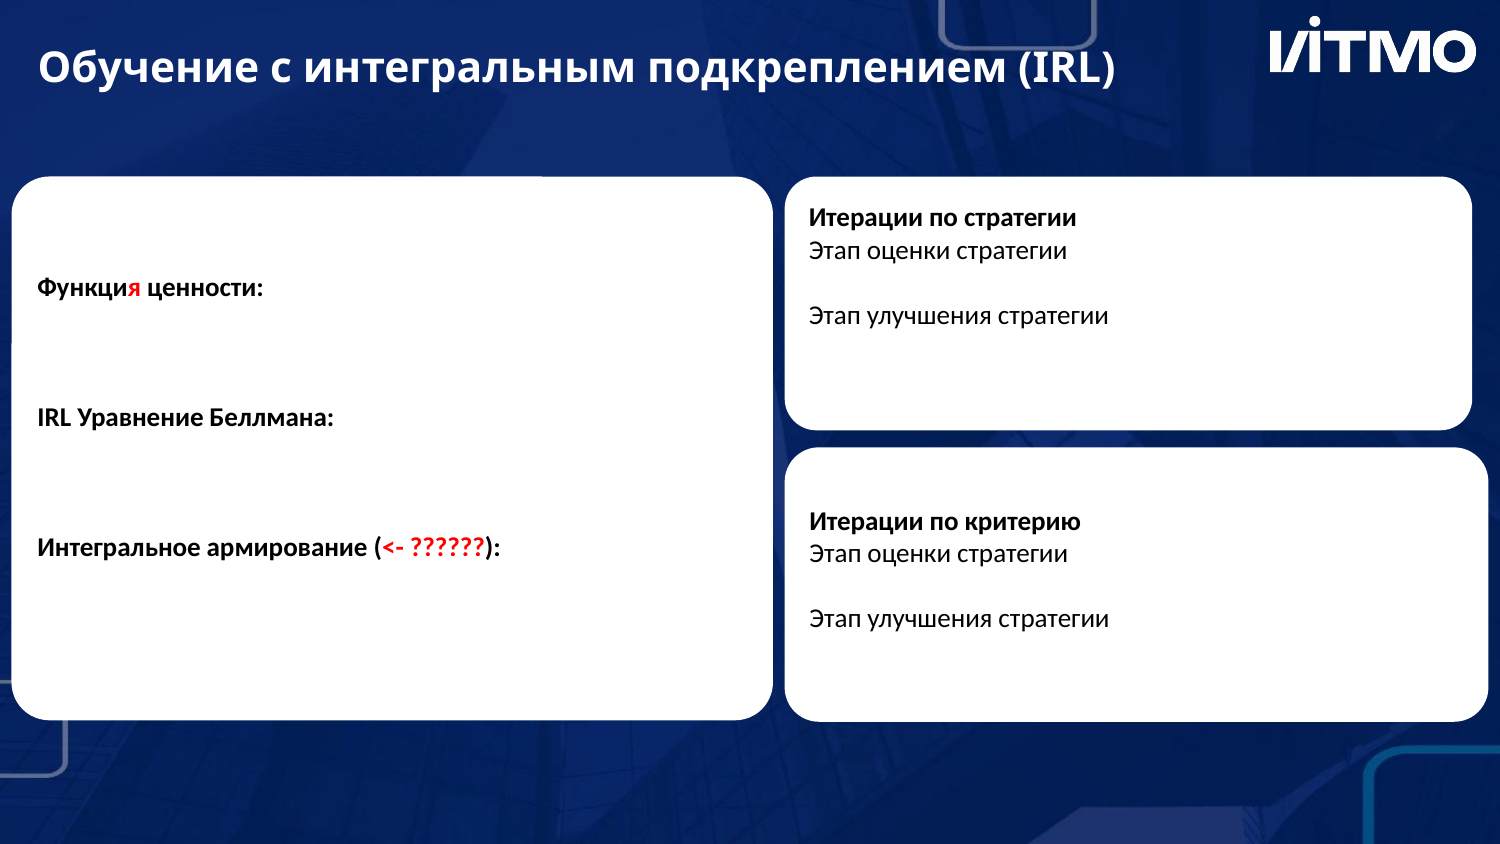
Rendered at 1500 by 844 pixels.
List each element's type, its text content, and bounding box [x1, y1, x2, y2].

title Обучение с интегральным подкреплением (IRL) [22, 31, 1151, 101]
picture [0, 0, 1500, 844]
